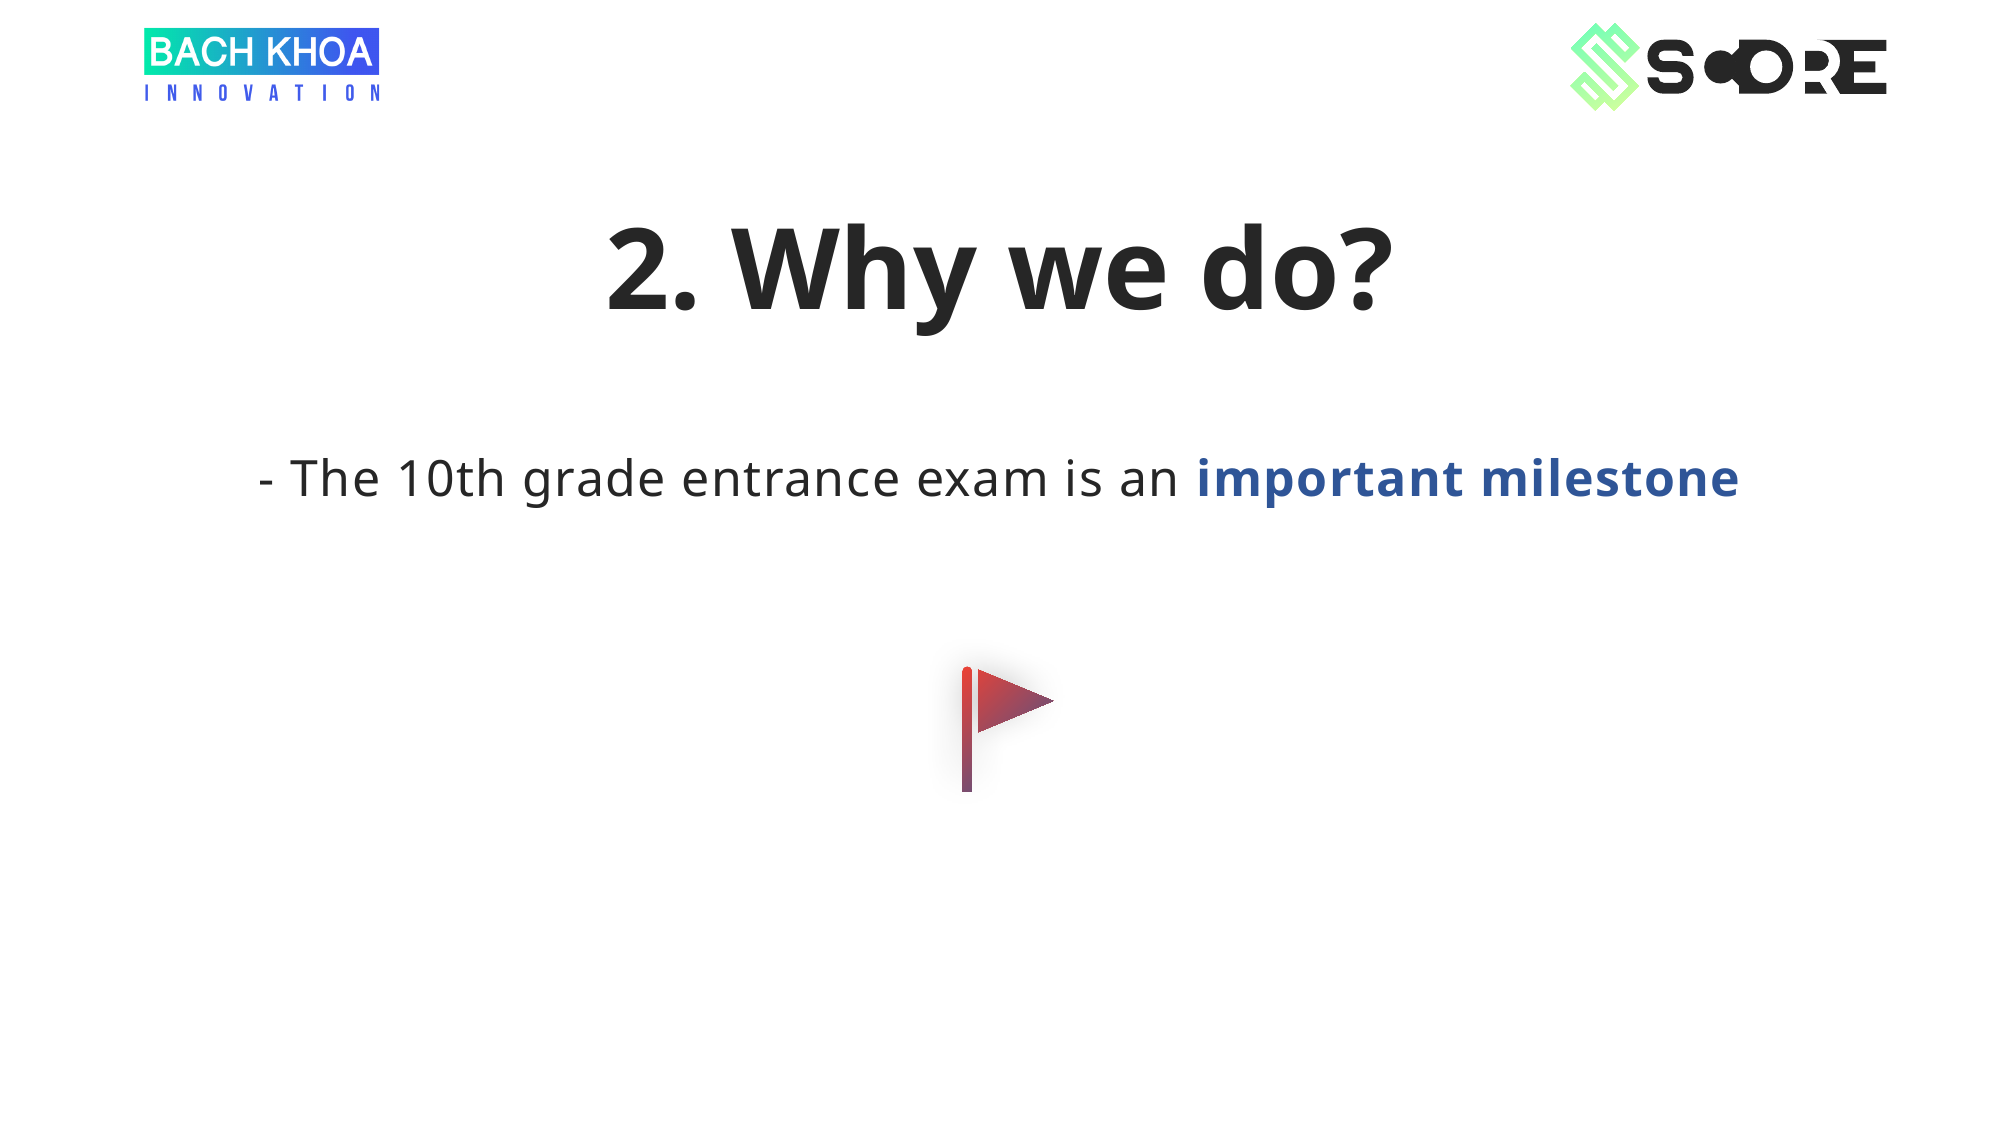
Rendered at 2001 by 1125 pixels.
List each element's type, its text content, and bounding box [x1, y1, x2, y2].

text_box [1792, 38, 1839, 95]
text_box [1703, 49, 1738, 85]
text_box - The 10th grade entrance exam is an important milestone [217, 430, 1783, 514]
text_box [1806, 83, 1826, 95]
text_box [1646, 38, 1695, 95]
text_box [962, 666, 972, 792]
text_box [1806, 52, 1827, 69]
picture [139, 23, 384, 107]
text_box [1817, 38, 1888, 95]
text_box [1569, 21, 1641, 92]
text_box [1749, 49, 1784, 85]
text_box [978, 669, 1054, 733]
text_box [1569, 42, 1641, 113]
text_box [1732, 38, 1792, 95]
text_box 2. Why we do? [591, 190, 1409, 340]
